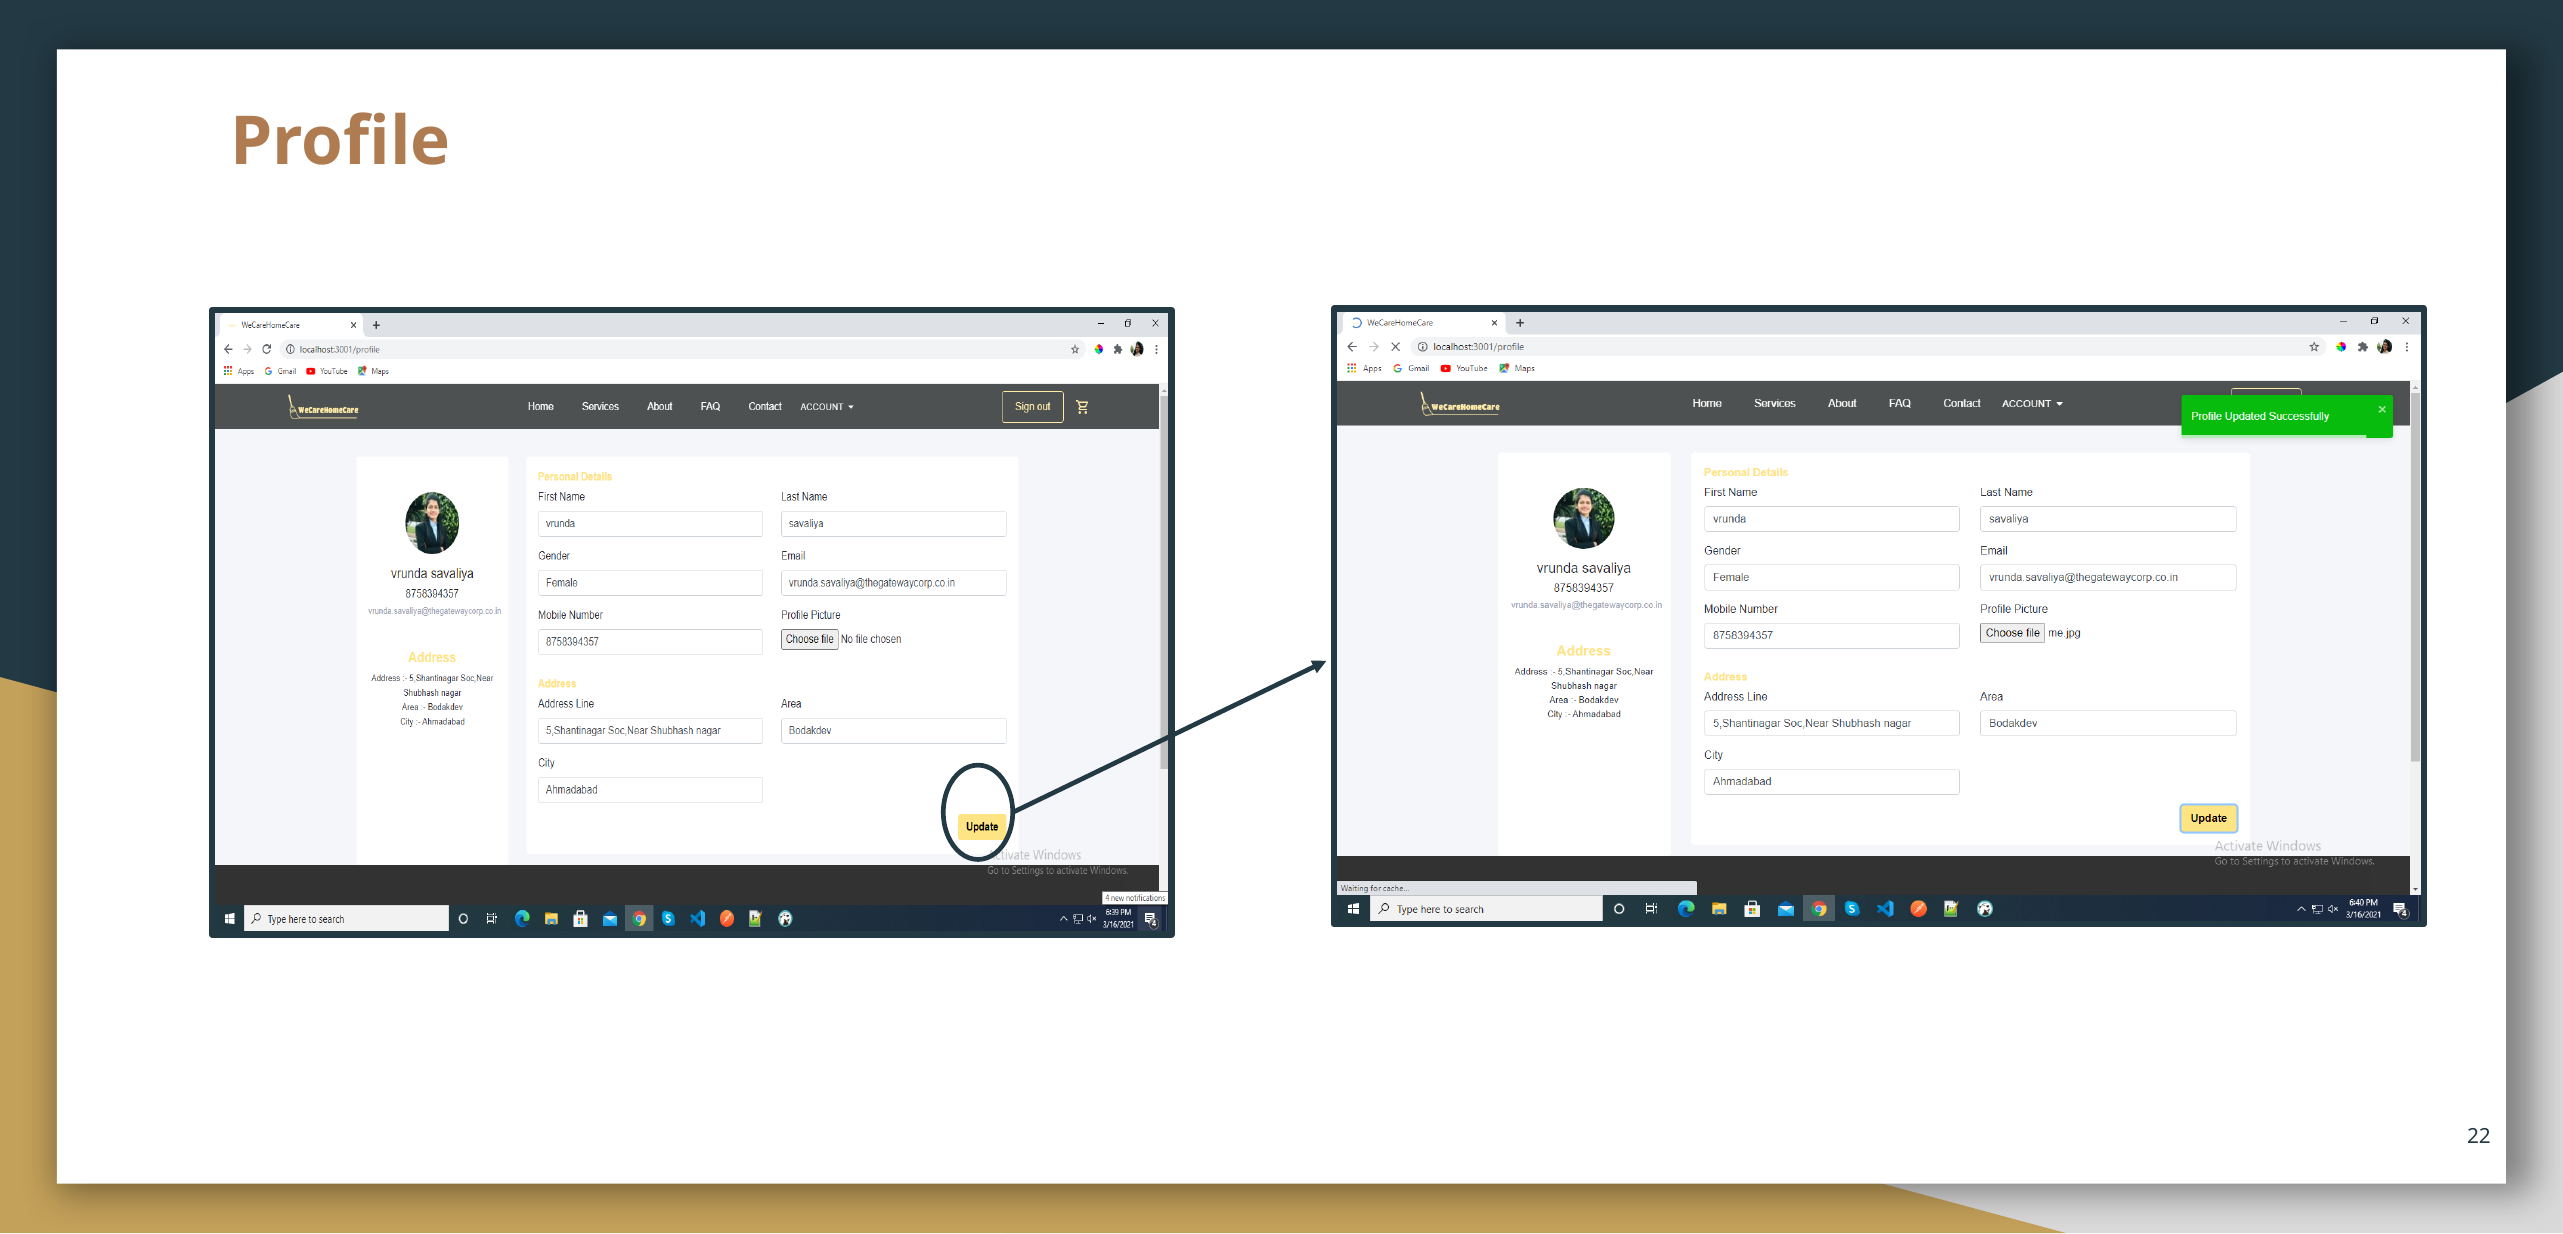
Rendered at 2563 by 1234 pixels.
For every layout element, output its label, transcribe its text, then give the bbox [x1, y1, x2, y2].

title Profile [215, 82, 2319, 194]
slide_number ‹#› [2351, 1089, 2506, 1184]
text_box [1012, 660, 1327, 813]
picture [1336, 311, 2421, 922]
picture [214, 312, 1169, 932]
